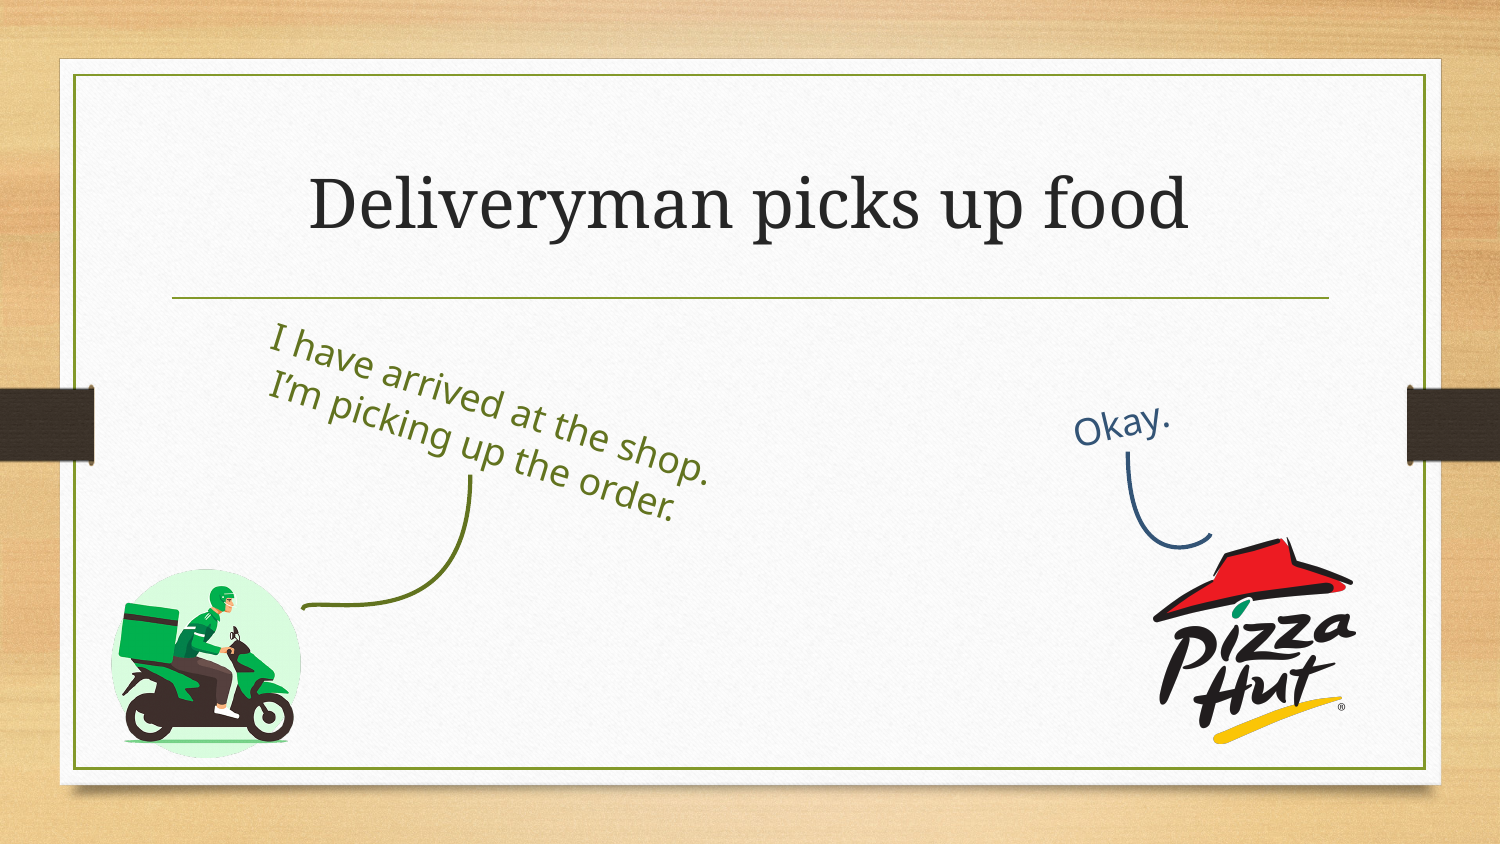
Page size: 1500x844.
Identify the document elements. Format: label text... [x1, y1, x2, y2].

text_box Okay. [865, 334, 1377, 511]
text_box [318, 458, 454, 627]
text_box I have arrived at the shop. I’m picking up the order. [226, 298, 746, 552]
picture [0, 0, 1500, 844]
title Deliveryman picks up food [159, 120, 1341, 282]
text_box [1128, 451, 1211, 535]
